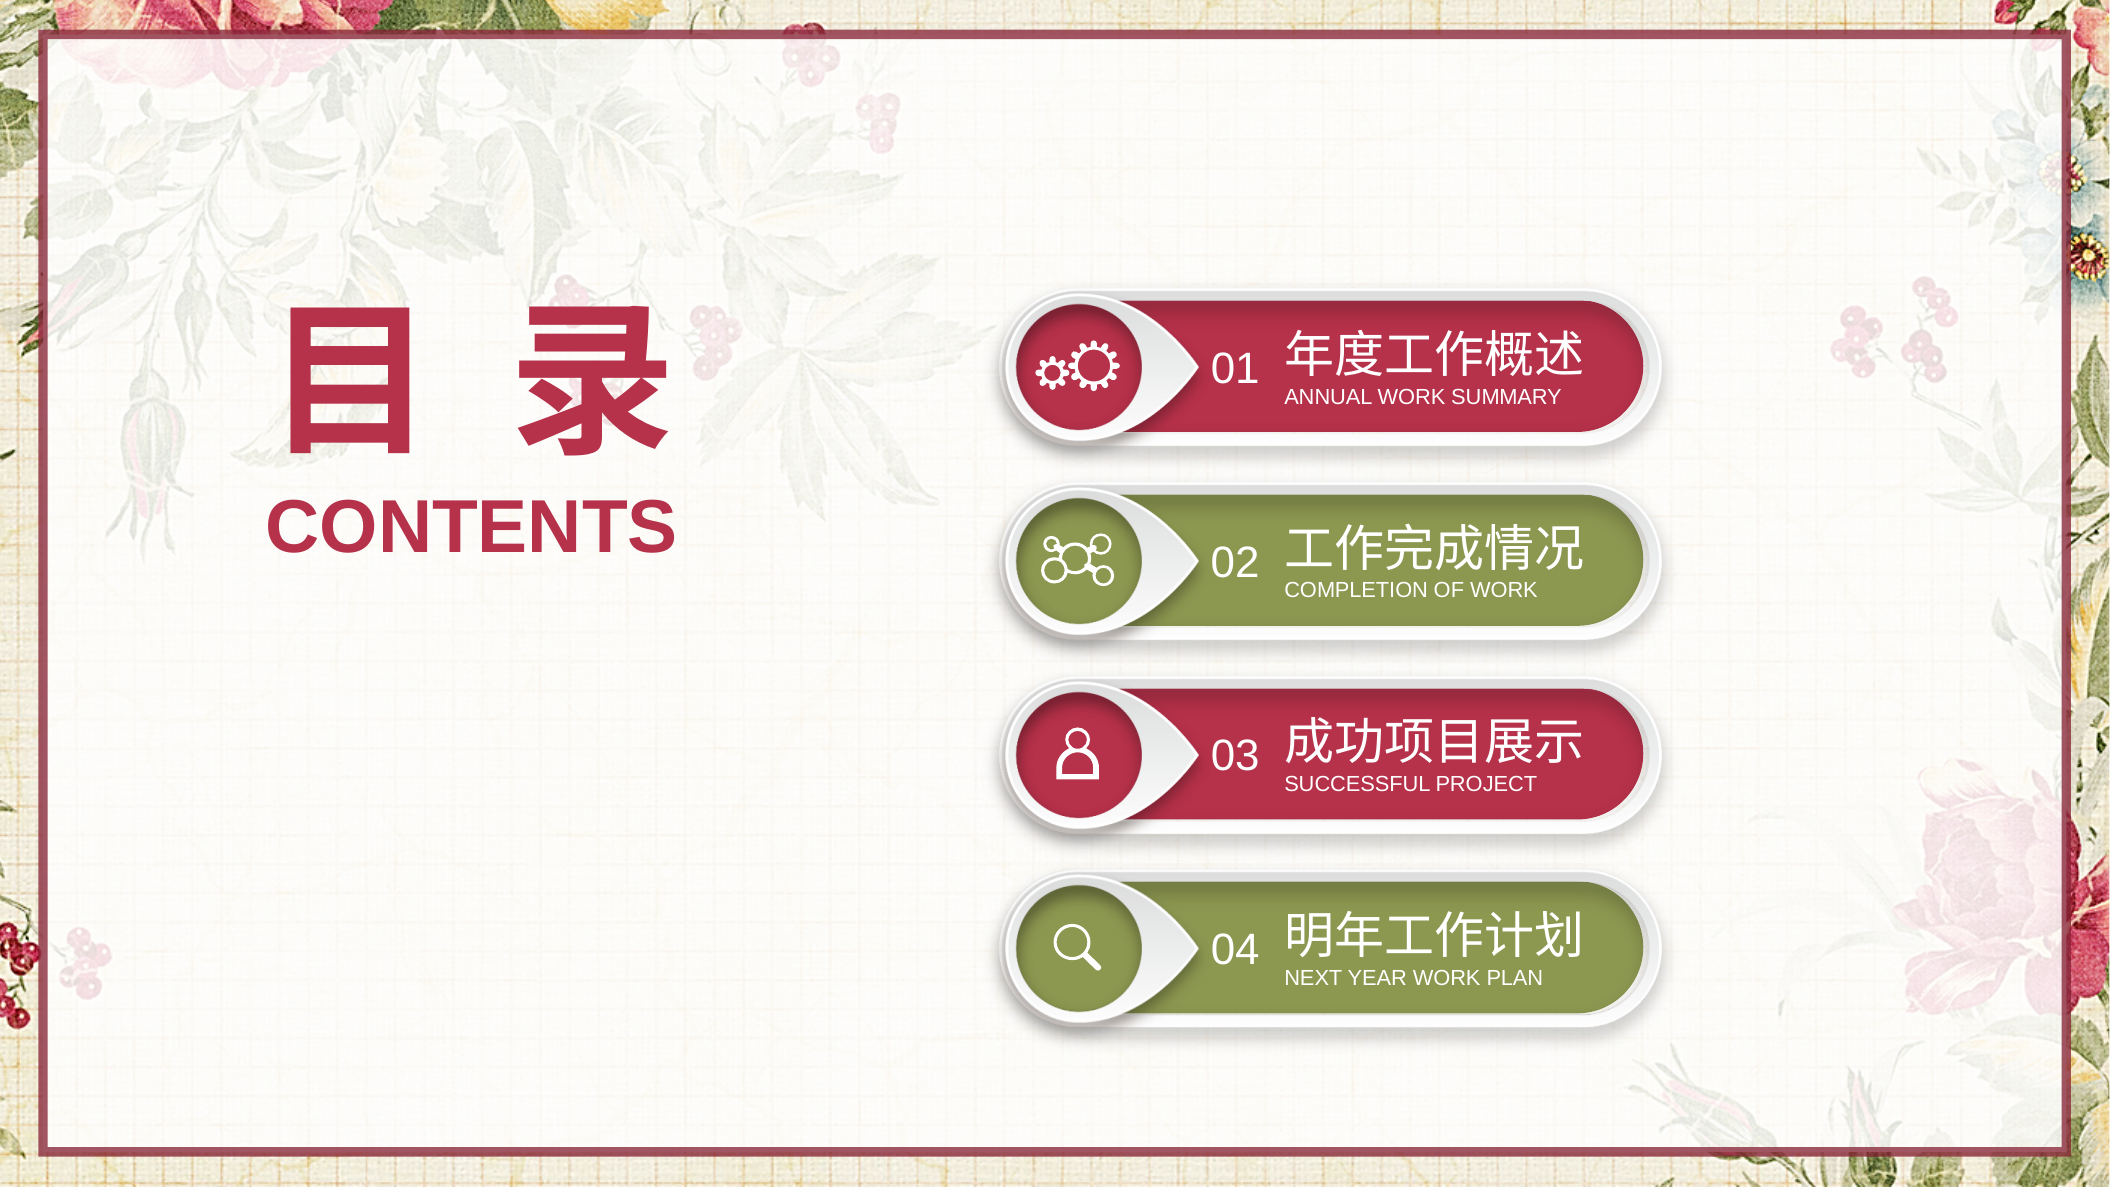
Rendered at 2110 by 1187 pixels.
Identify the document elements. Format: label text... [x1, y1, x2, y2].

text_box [974, 853, 1687, 1062]
text_box CONTENTS [243, 476, 700, 568]
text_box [974, 272, 1687, 466]
text_box 目 录 [234, 273, 710, 474]
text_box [974, 466, 1687, 660]
picture [0, 0, 2110, 1187]
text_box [974, 660, 1687, 853]
